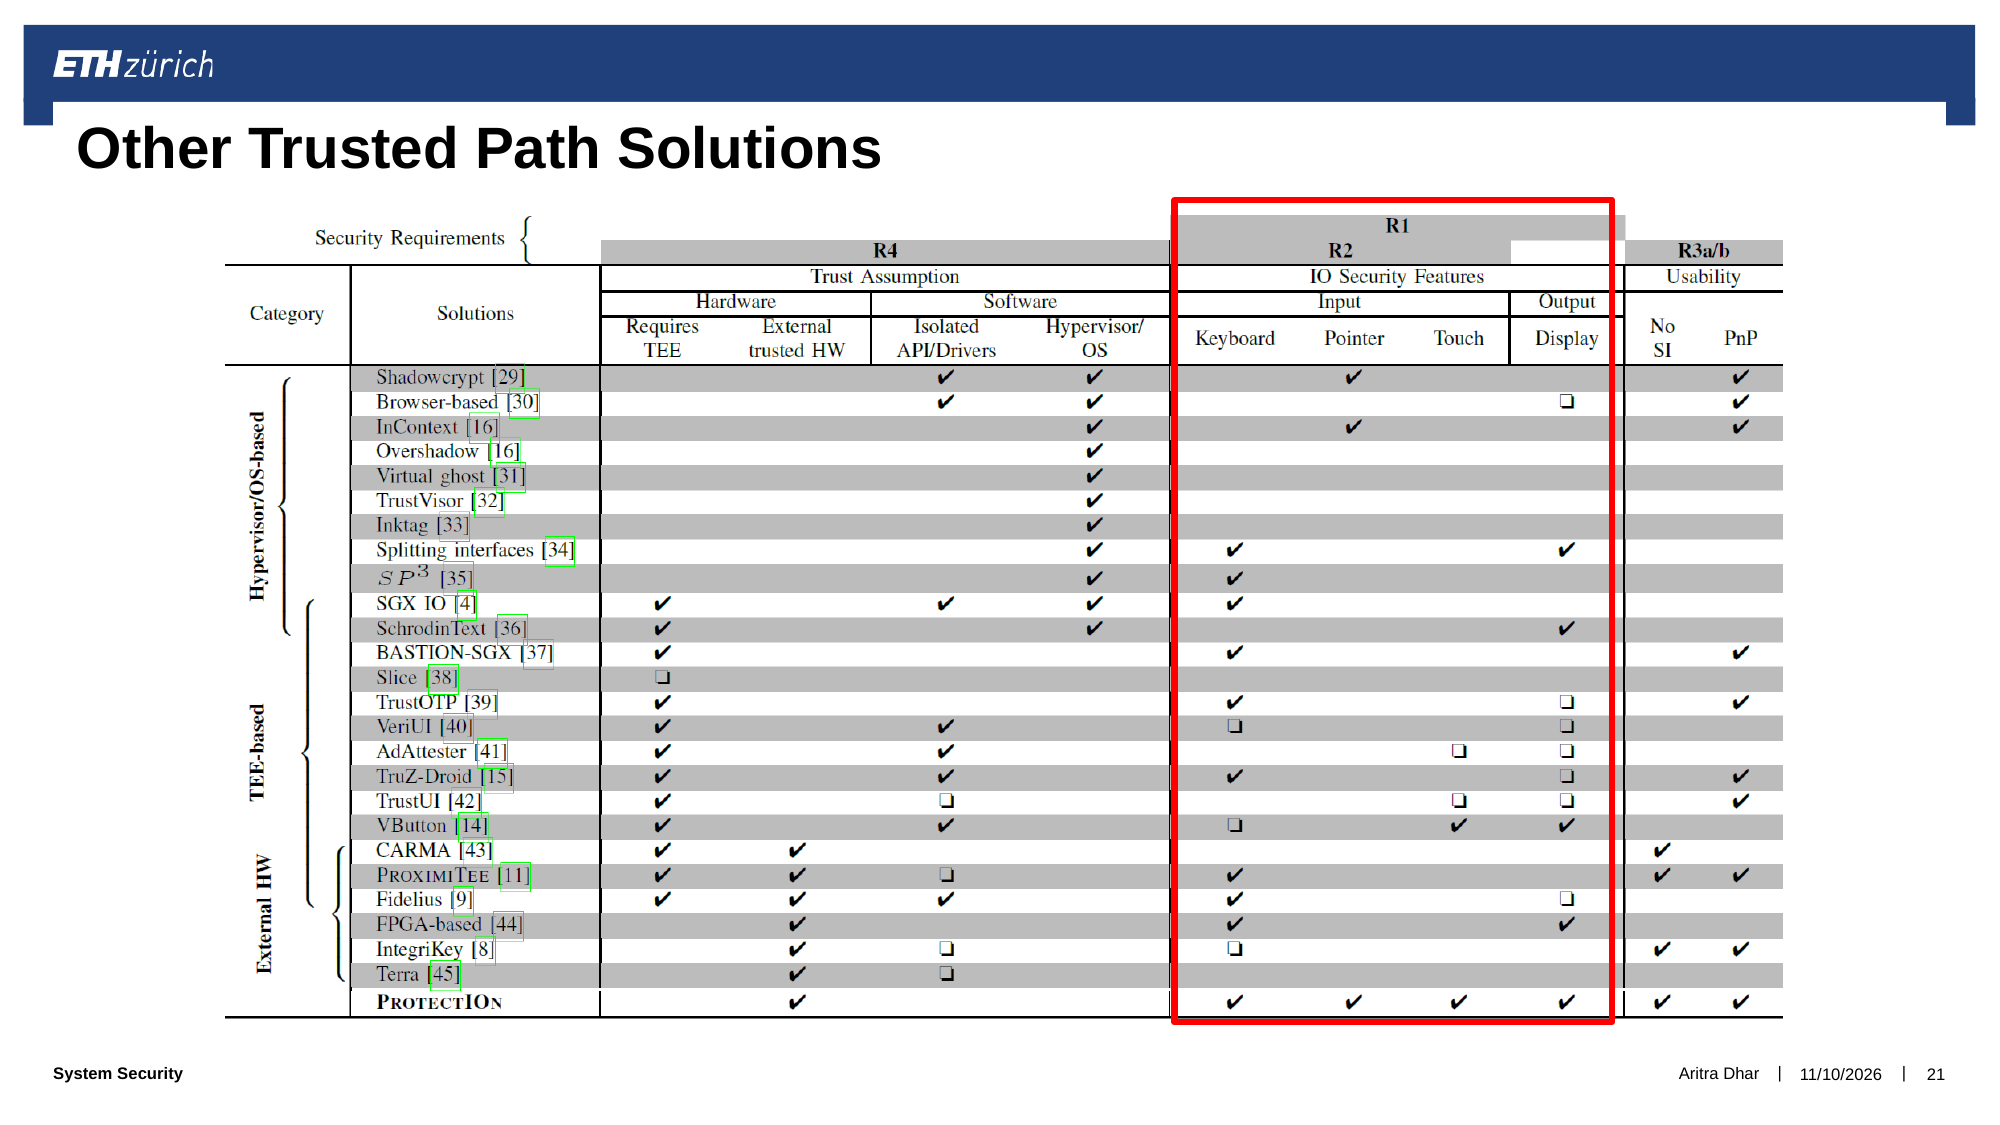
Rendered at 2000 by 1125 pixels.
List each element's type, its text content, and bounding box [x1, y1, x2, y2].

text_box [1172, 198, 1614, 210]
footer Aritra Dhar [999, 1034, 1760, 1111]
title Other Trusted Path Solutions [53, 101, 1946, 262]
slide_number 21 [1906, 1034, 1966, 1112]
picture [214, 212, 1785, 1023]
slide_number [1790, 1034, 1892, 1112]
